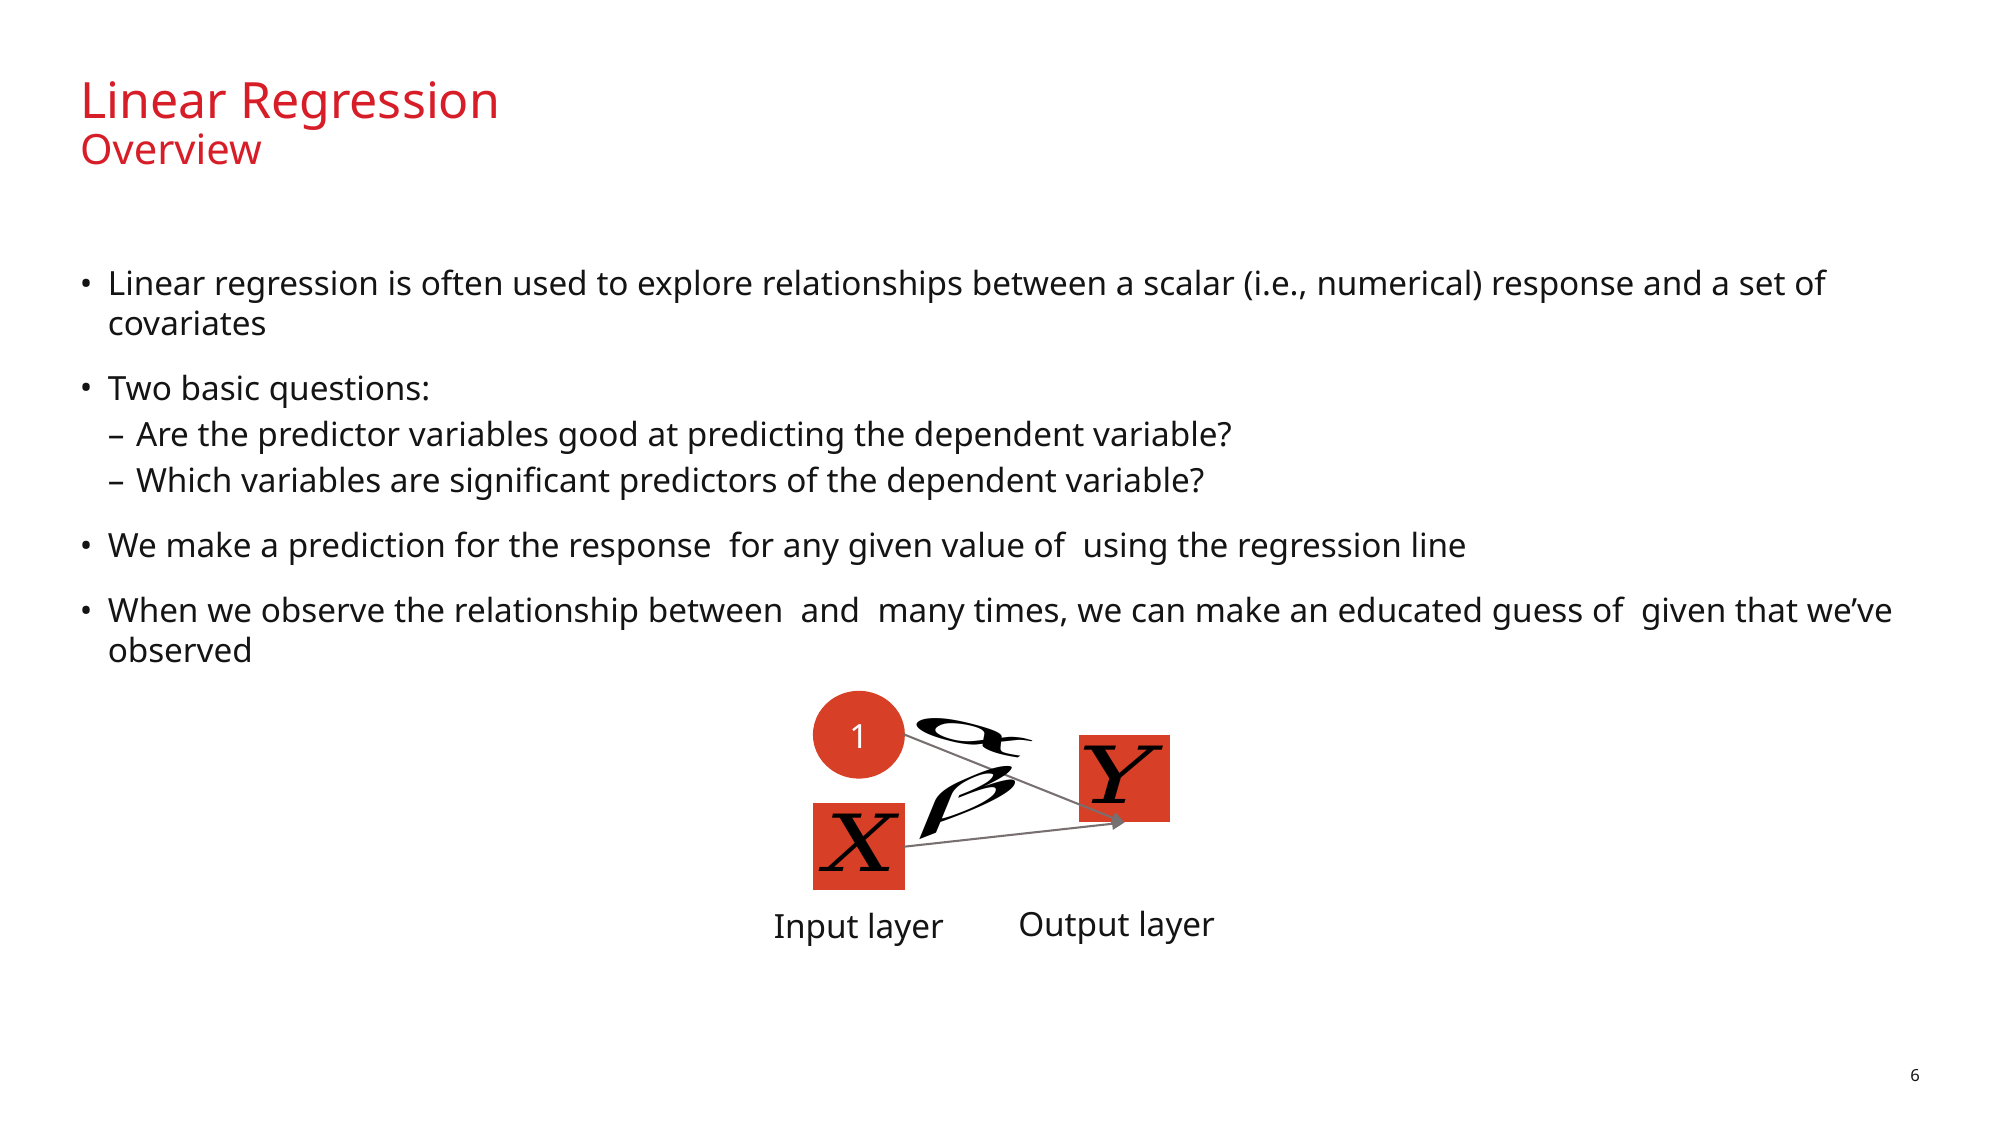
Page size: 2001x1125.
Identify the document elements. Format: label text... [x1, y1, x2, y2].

slide_number 6 [1839, 1050, 1920, 1088]
title Linear Regression Overview [80, 75, 1920, 240]
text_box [772, 690, 1228, 956]
